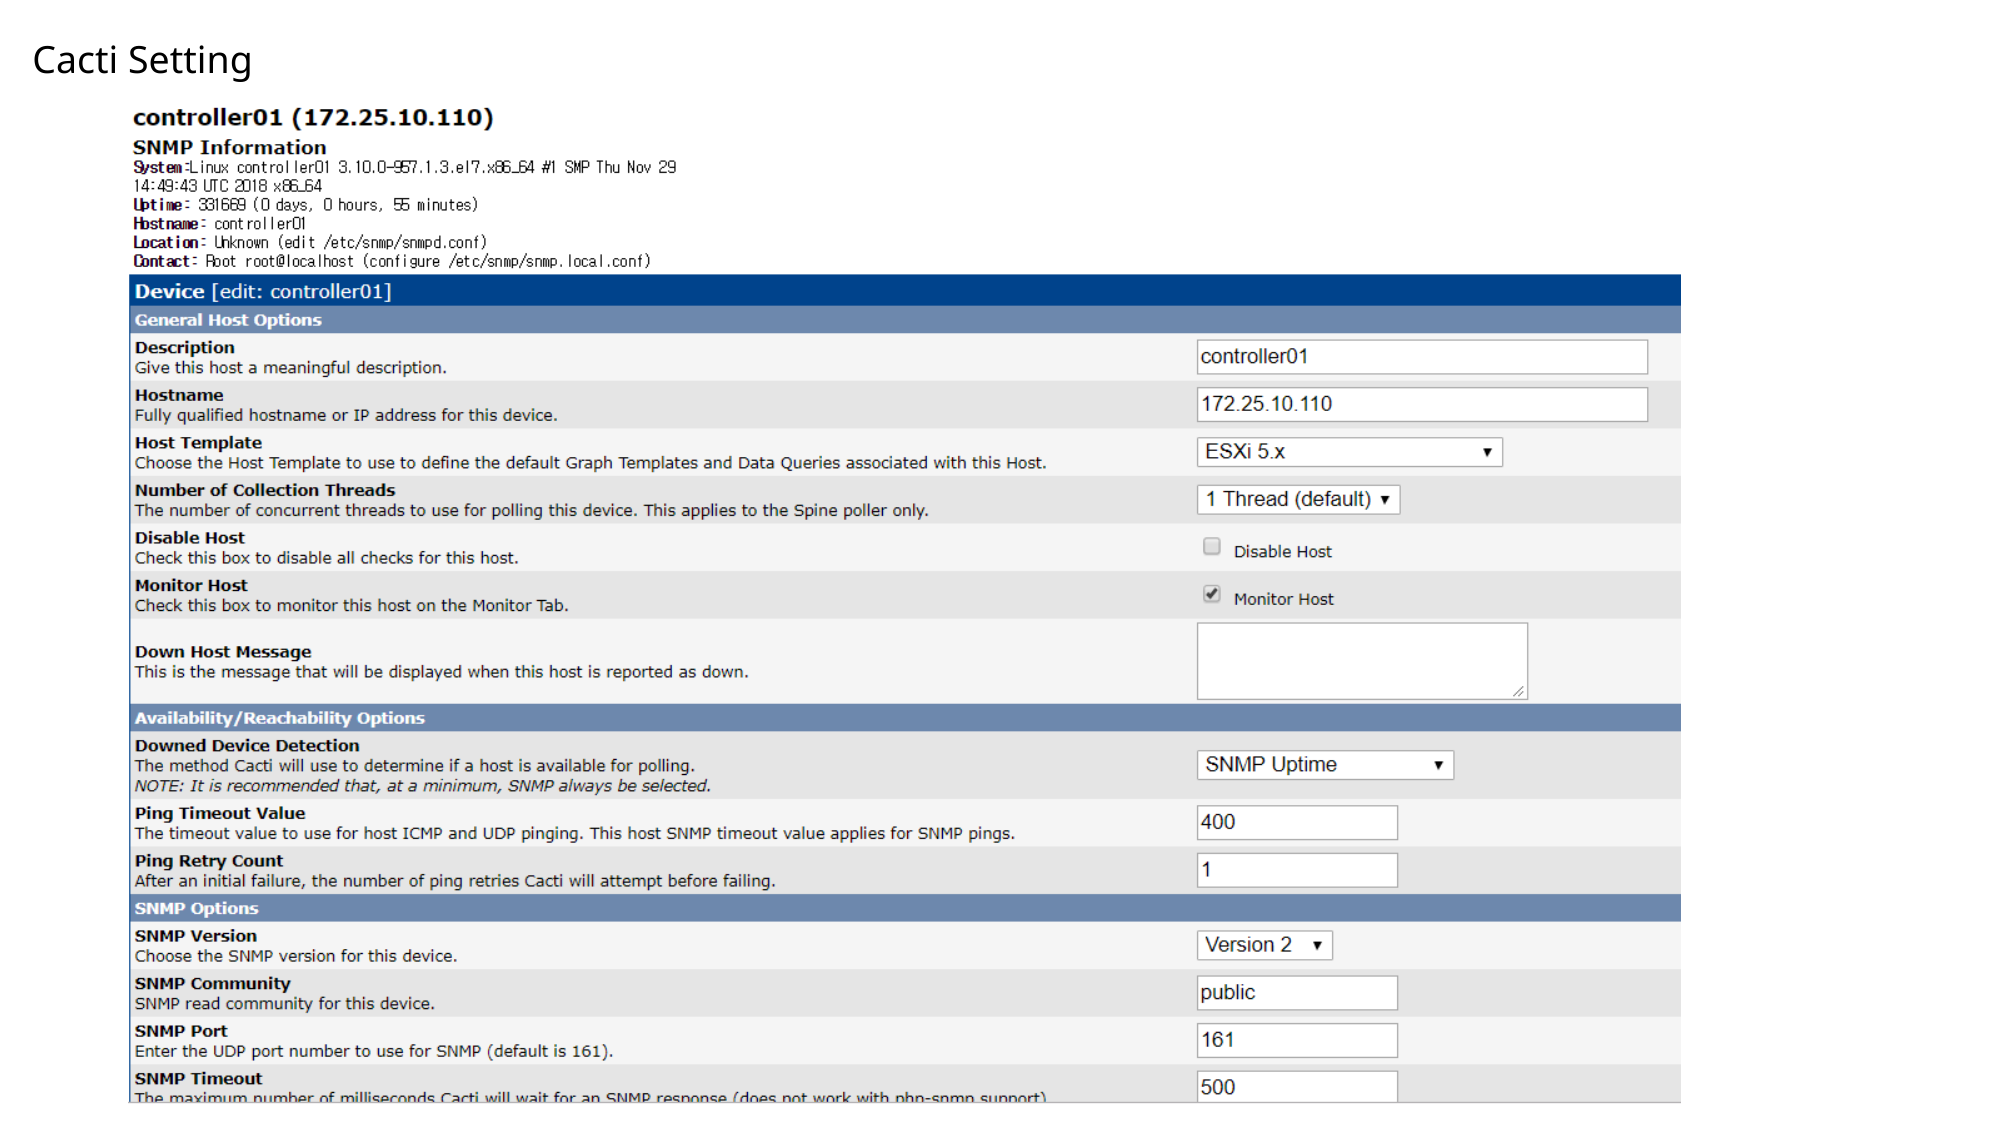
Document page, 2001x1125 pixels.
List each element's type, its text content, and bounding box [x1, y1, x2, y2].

text_box Cacti Setting [17, 28, 1552, 89]
picture [128, 103, 1681, 1112]
